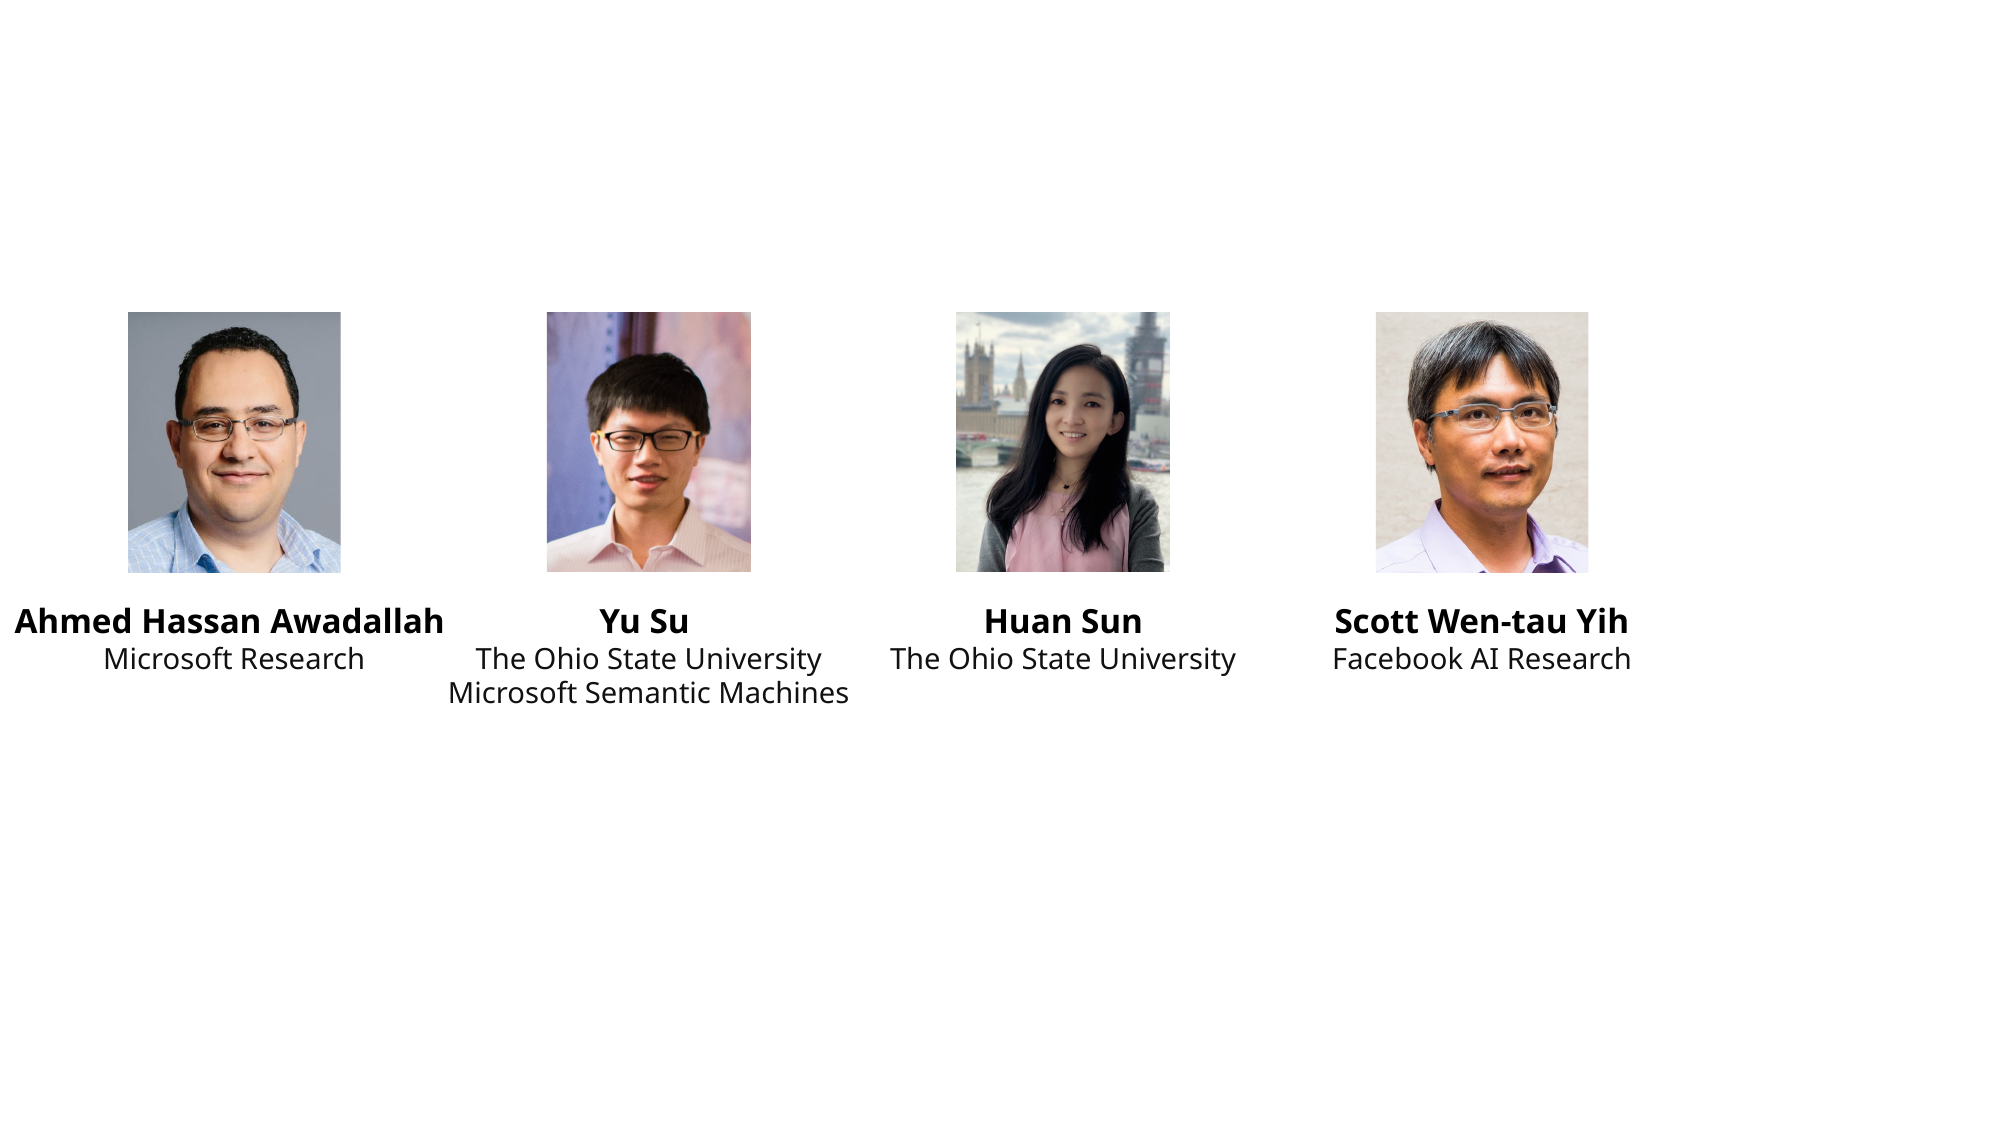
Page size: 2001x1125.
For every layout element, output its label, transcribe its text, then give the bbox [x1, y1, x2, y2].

picture [127, 312, 341, 573]
text_box Yu Su The Ohio State University Microsoft Semantic Machines [433, 592, 865, 718]
text_box Huan Sun The Ohio State University [875, 592, 1252, 683]
picture [546, 312, 751, 572]
text_box Ahmed Hassan Awadallah Microsoft Research [0, 592, 433, 683]
picture [956, 312, 1170, 572]
picture [1375, 312, 1589, 573]
text_box Scott Wen-tau Yih Facebook AI Research [1317, 592, 1647, 683]
